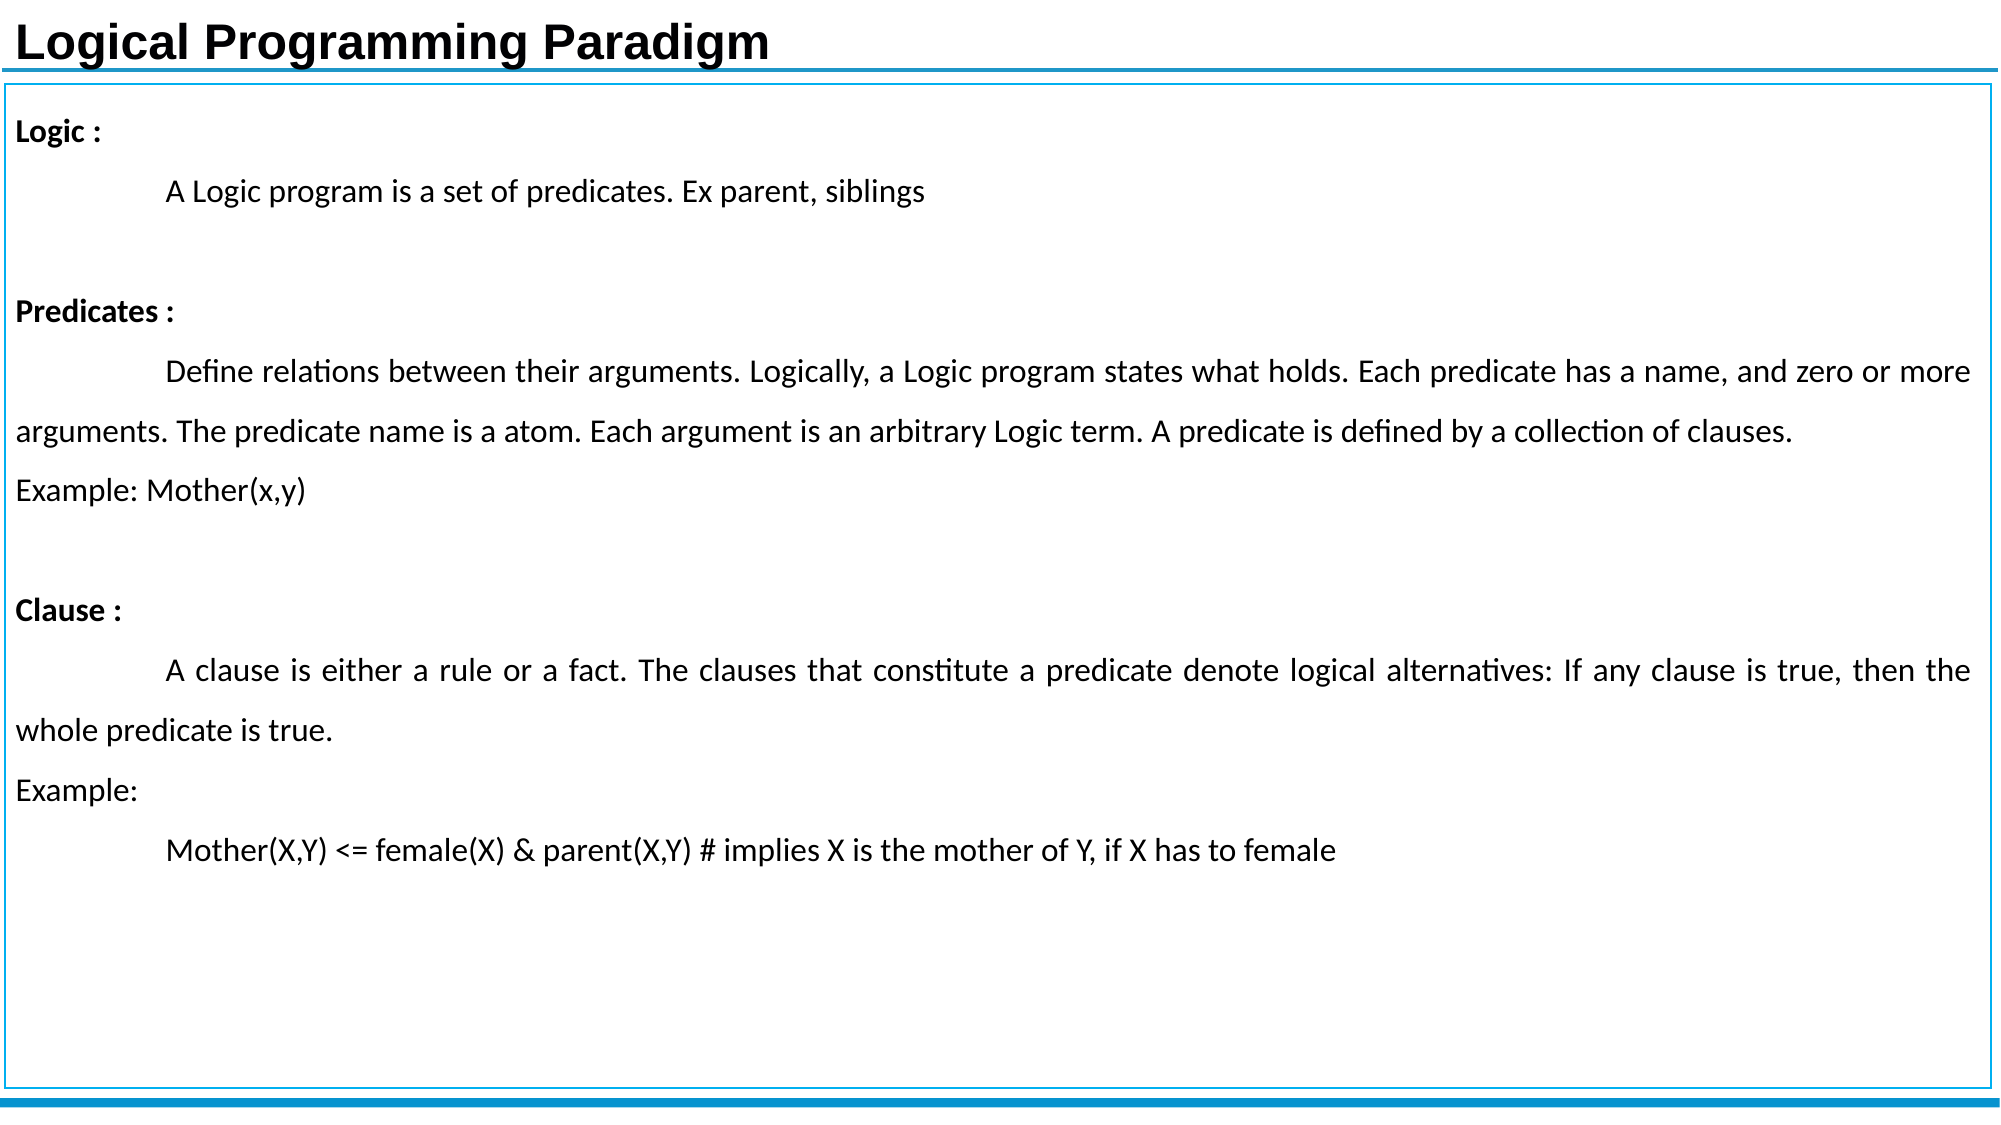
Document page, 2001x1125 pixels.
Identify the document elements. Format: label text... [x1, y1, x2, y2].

text_box Logic : A Logic program is a set of predicates. Ex parent, siblings Predicates : Define relations between their arguments. Logically, a Logic program states what holds. Each predicate has a name, and zero or more arguments. The predicate name is a atom. Each argument is an arbitrary Logic term. A predicate is defined by a collection of clauses. Example: Mother(x,y) Clause : A clause is either a rule or a fact. The clauses that constitute a predicate denote logical alternatives: If any clause is true, then the whole predicate is true. Example: Mother(X,Y) <= female(X) & parent(X,Y) # implies X is the mother of Y, if X has to female [15, 89, 1975, 868]
text_box Logical Programming Paradigm [12, 9, 1266, 70]
text_box [5, 84, 1991, 1088]
text_box [0, 1098, 2000, 1108]
